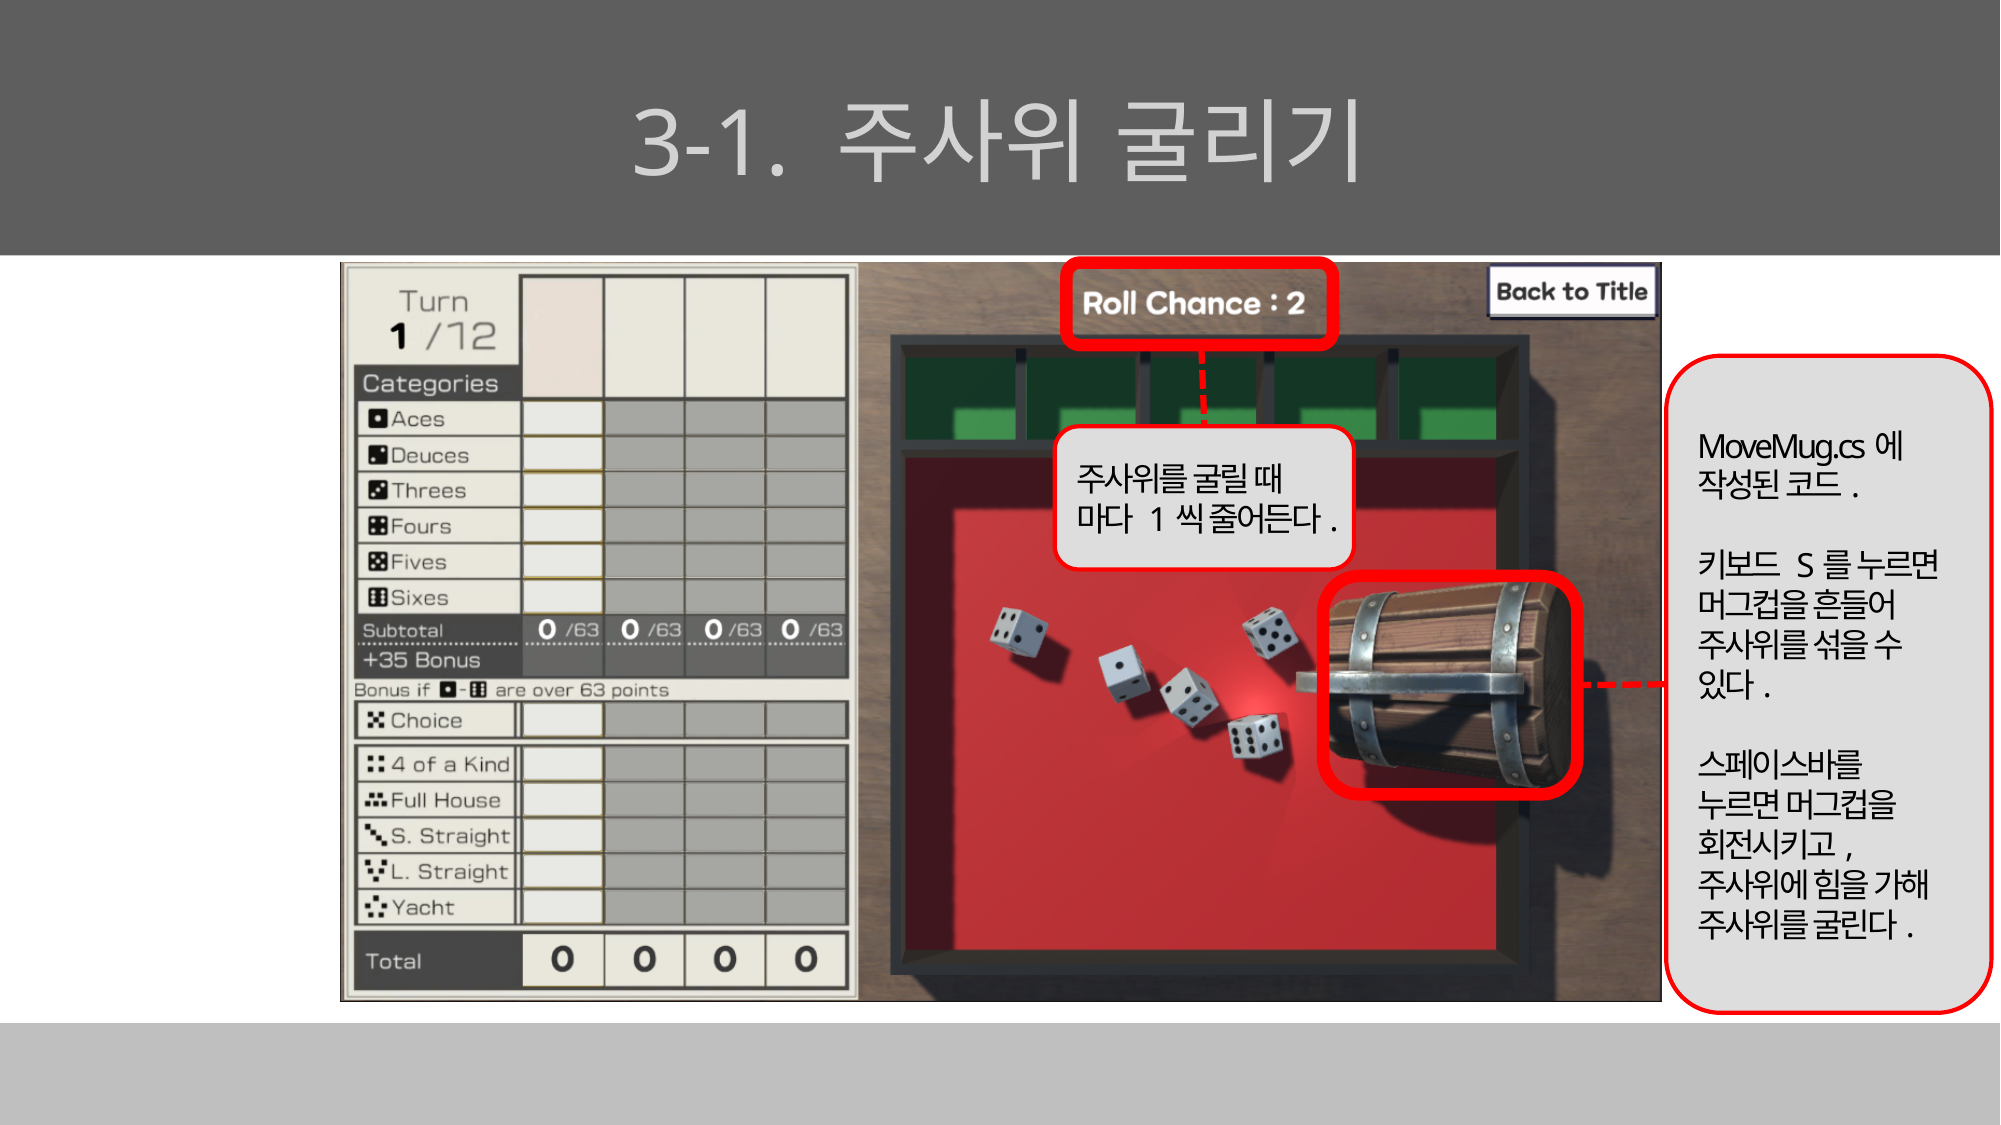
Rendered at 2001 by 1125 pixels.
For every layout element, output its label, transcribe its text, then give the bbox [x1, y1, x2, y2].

picture [339, 262, 1662, 1002]
title 3-1. 주사위 굴리기 [99, 45, 1901, 233]
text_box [1201, 344, 1205, 427]
text_box MoveMug.cs에 작성된 코드. 키보드 S를 누르면 머그컵을 흔들어 주사위를 섞을 수 있다. 스페이스바를 누르면 머그컵을 회전시키고, 주사위에 힘을 가해 주사위를 굴린다. [1667, 353, 1994, 1015]
